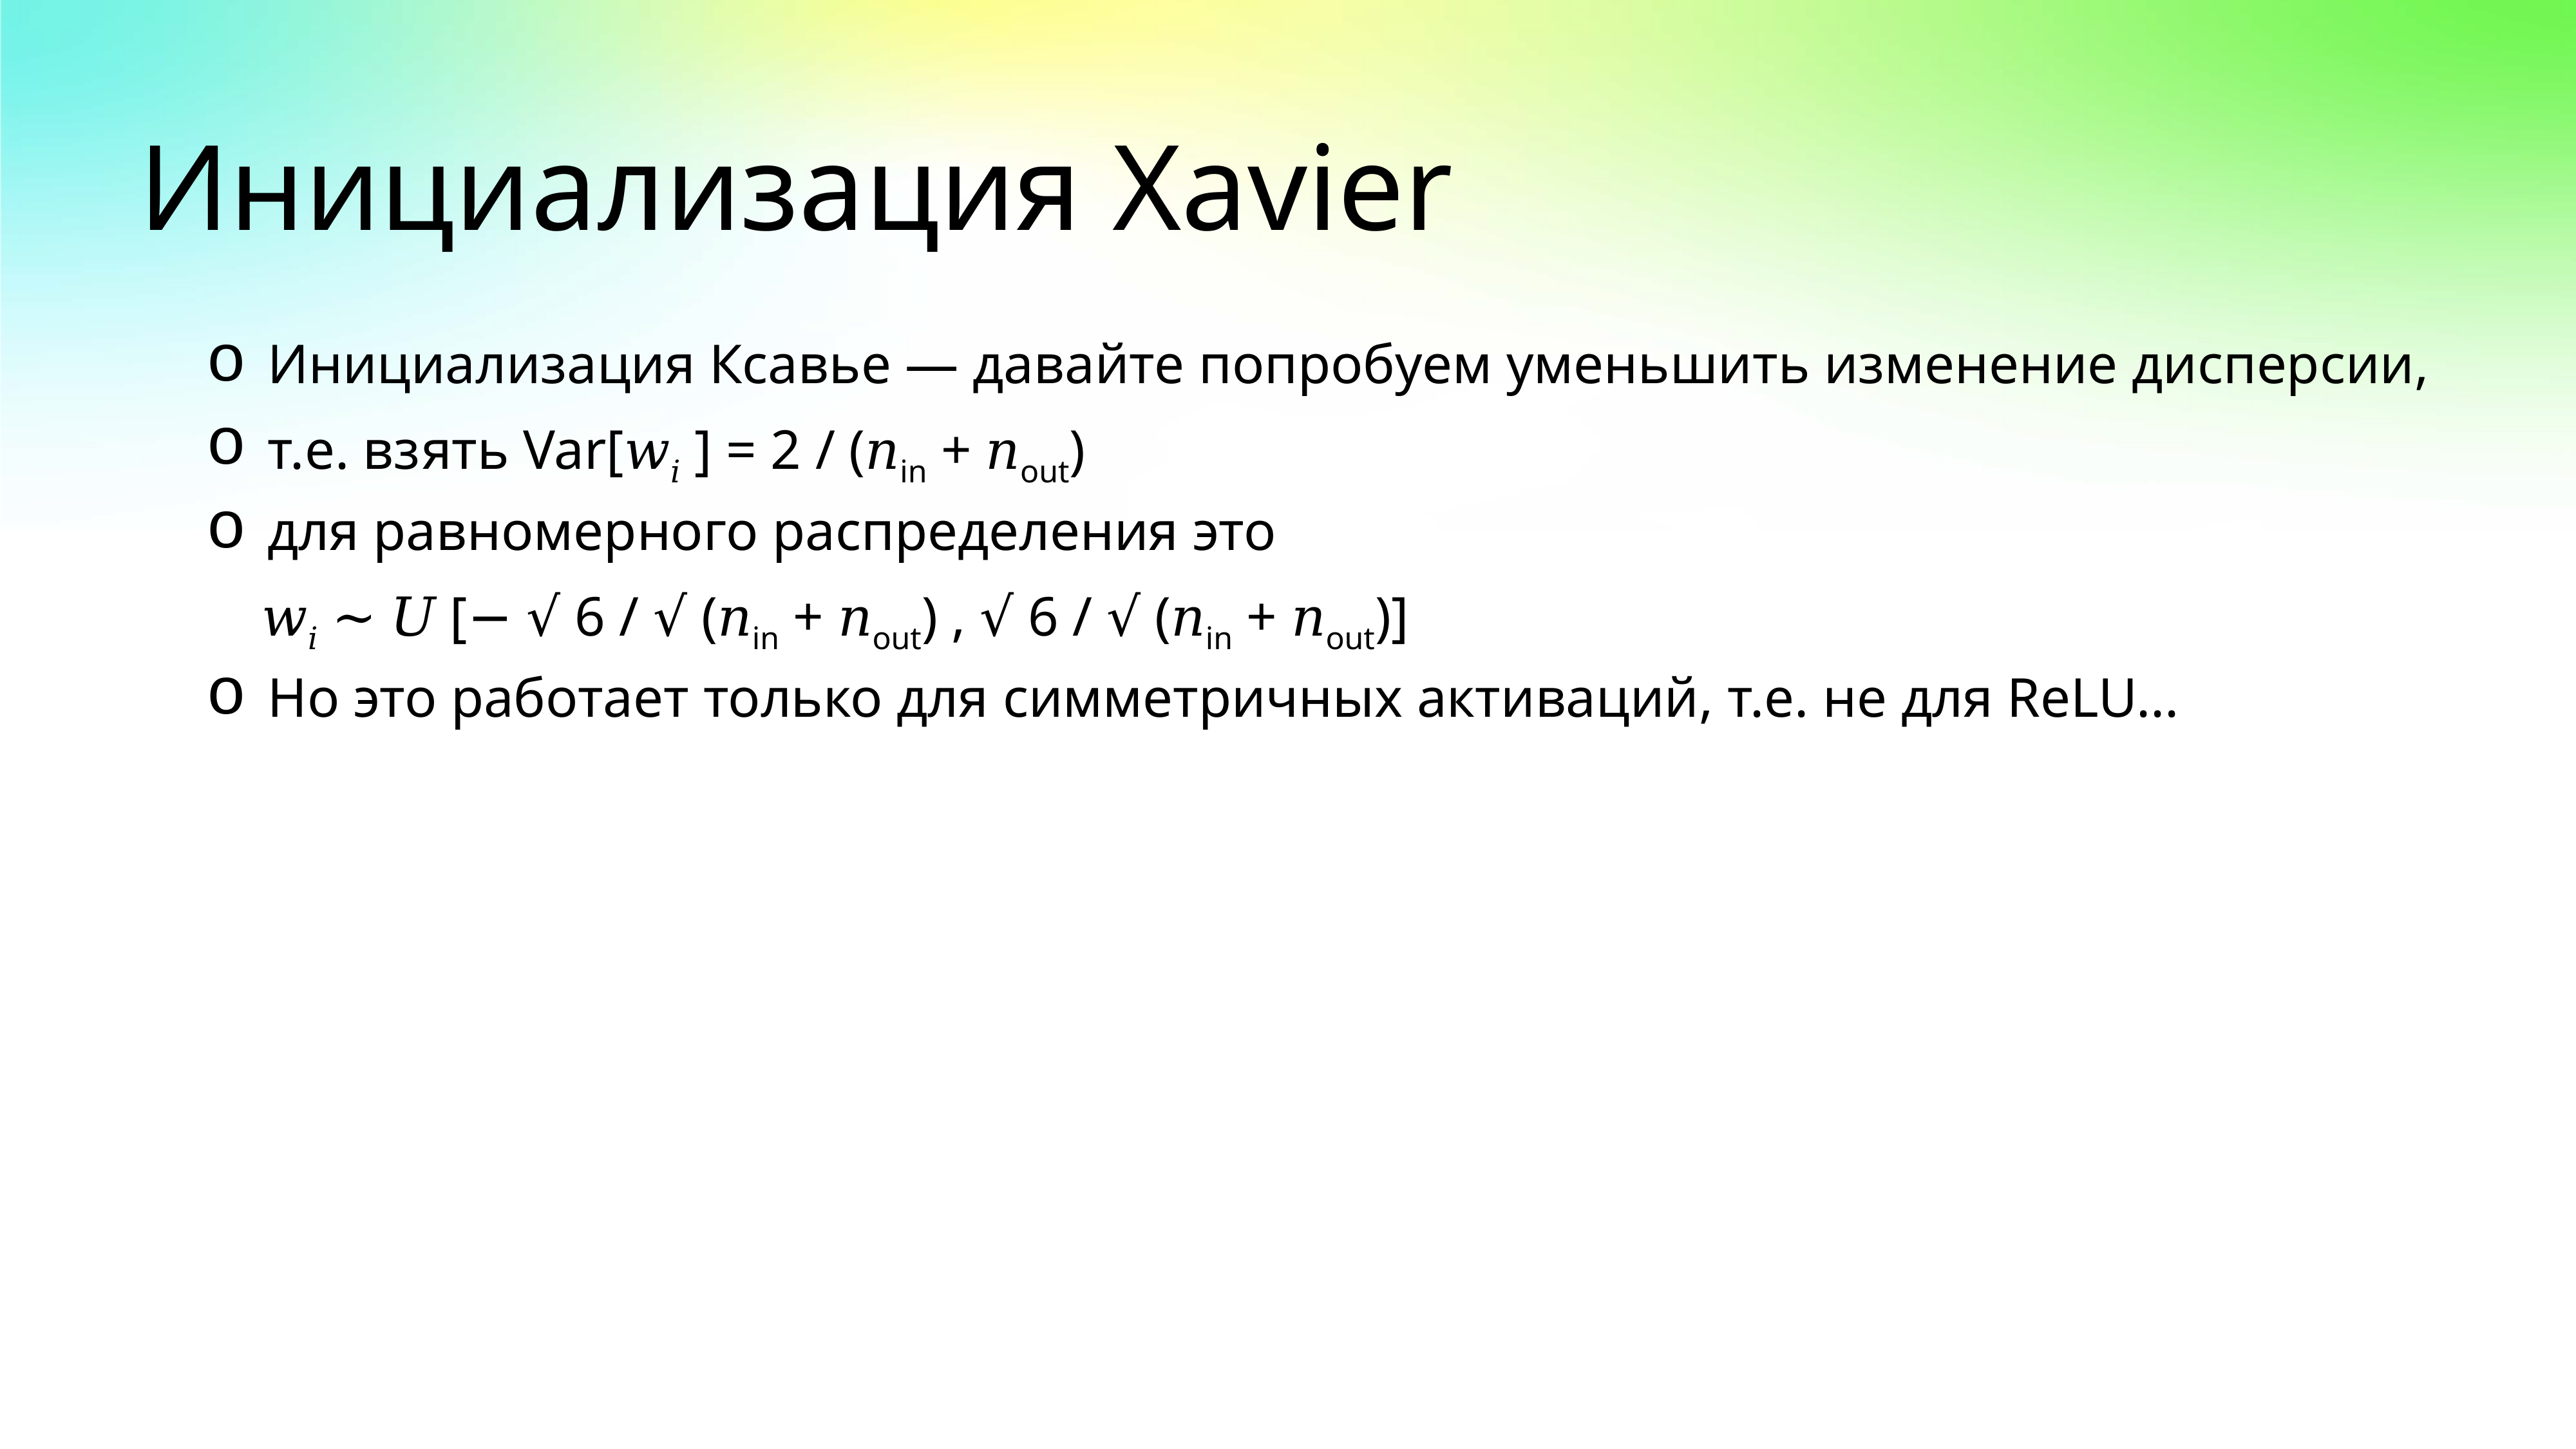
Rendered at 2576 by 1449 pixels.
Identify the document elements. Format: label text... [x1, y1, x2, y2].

text_box Инициализация Ксавье — давайте попробуем уменьшить изменение дисперсии, т.е. взять Var[𝑤𝑖 ] = 2 / (𝑛in + 𝑛out) для равномерного распределения это 𝑤𝑖 ∼ 𝑈 [− √ 6 / √ (𝑛in + 𝑛out) , √ 6 / √ (𝑛in + 𝑛out)] Но это работает только для симметричных активаций, т.е. не для ReLU... [134, 332, 2442, 1315]
picture [0, 0, 2576, 1449]
title Инициализация Xavier [133, 107, 2443, 350]
